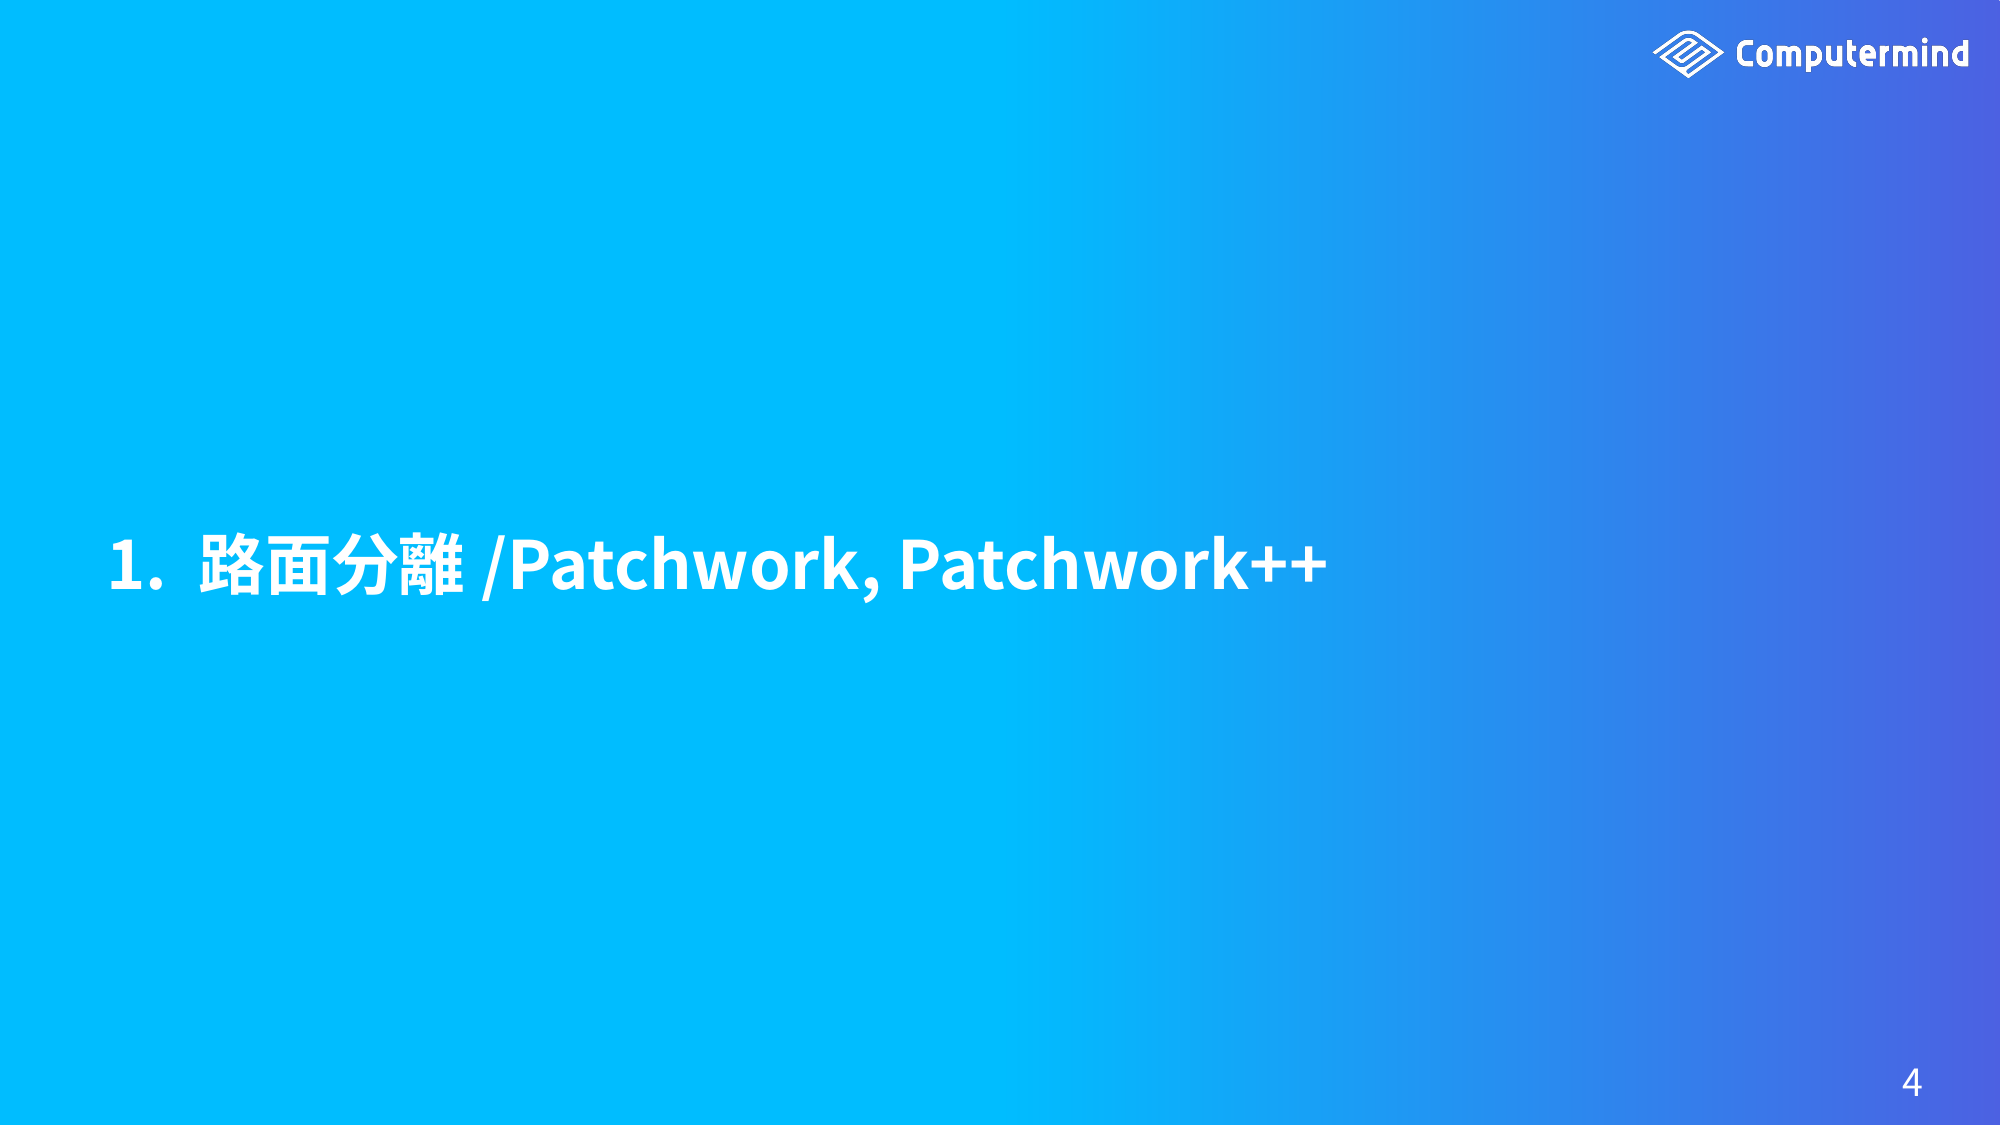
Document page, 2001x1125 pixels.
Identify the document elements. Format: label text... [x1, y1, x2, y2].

title 1. 路面分離/Patchwork, Patchwork++ [91, 500, 1807, 625]
slide_number 4 [1471, 1051, 1938, 1092]
picture [1652, 26, 1970, 78]
